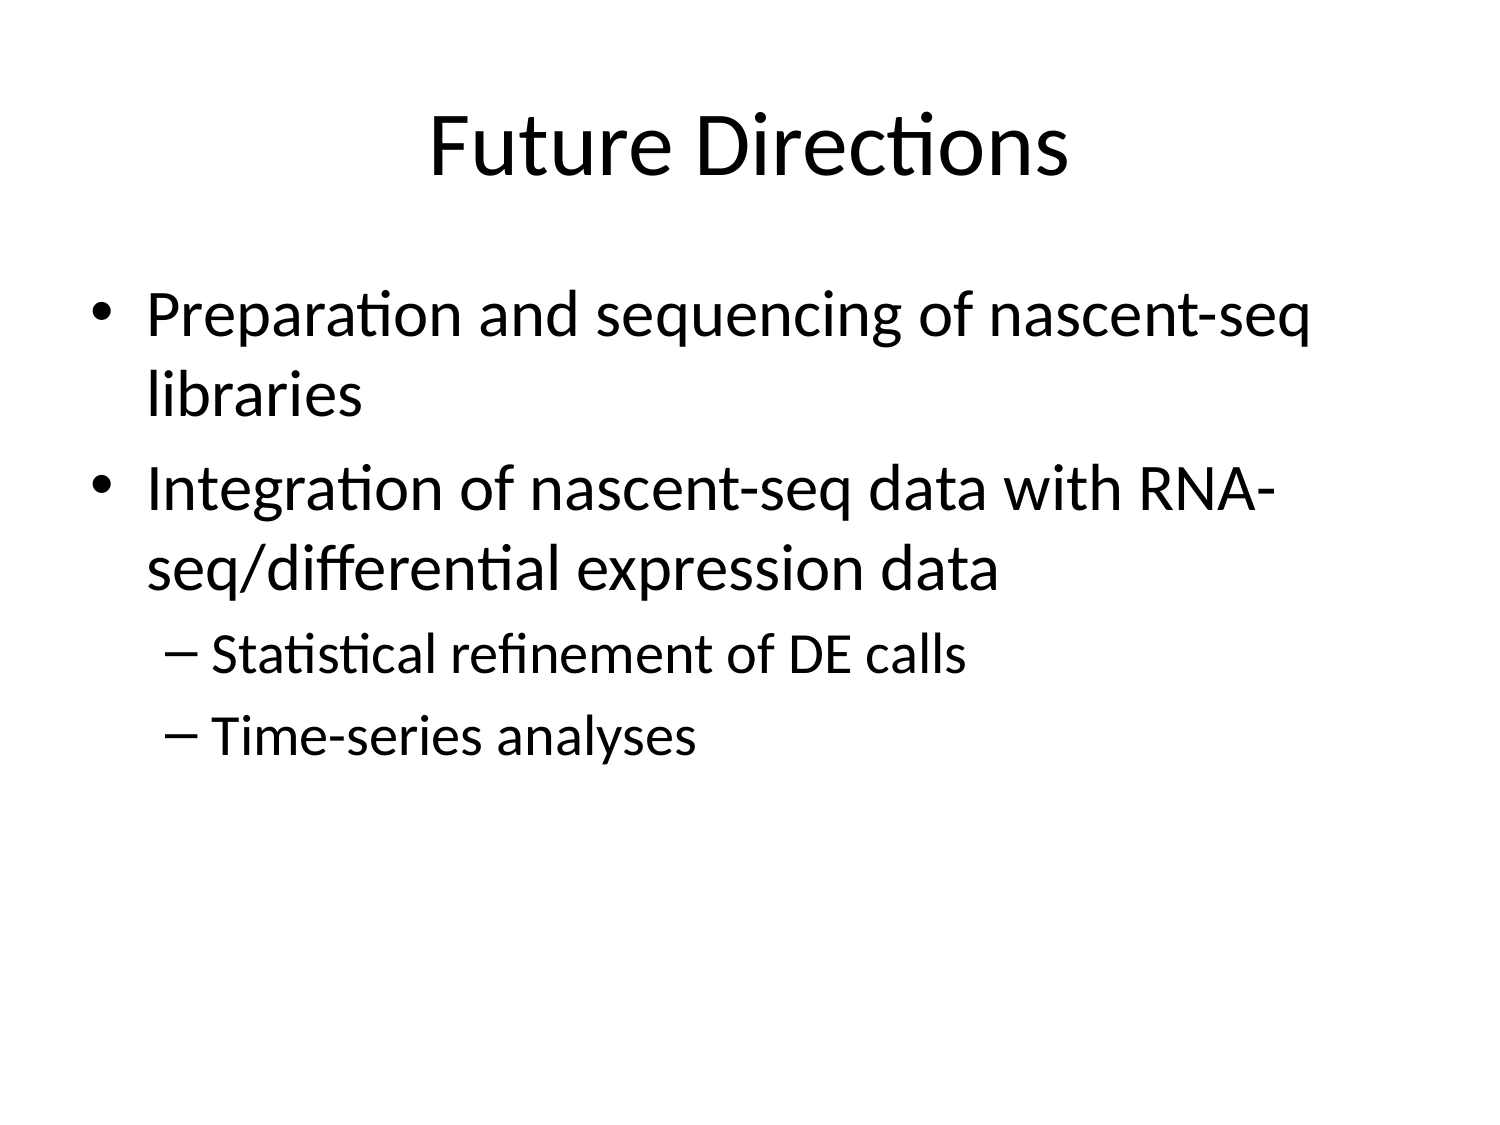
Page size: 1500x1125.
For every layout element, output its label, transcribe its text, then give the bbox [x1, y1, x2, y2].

title Future Directions [75, 45, 1425, 233]
list Preparation and sequencing of nascent-seq libraries Integration of nascent-seq data with RNA-seq/differential expression data Statistical refinement of DE calls Time-series analyses [75, 262, 1425, 1005]
